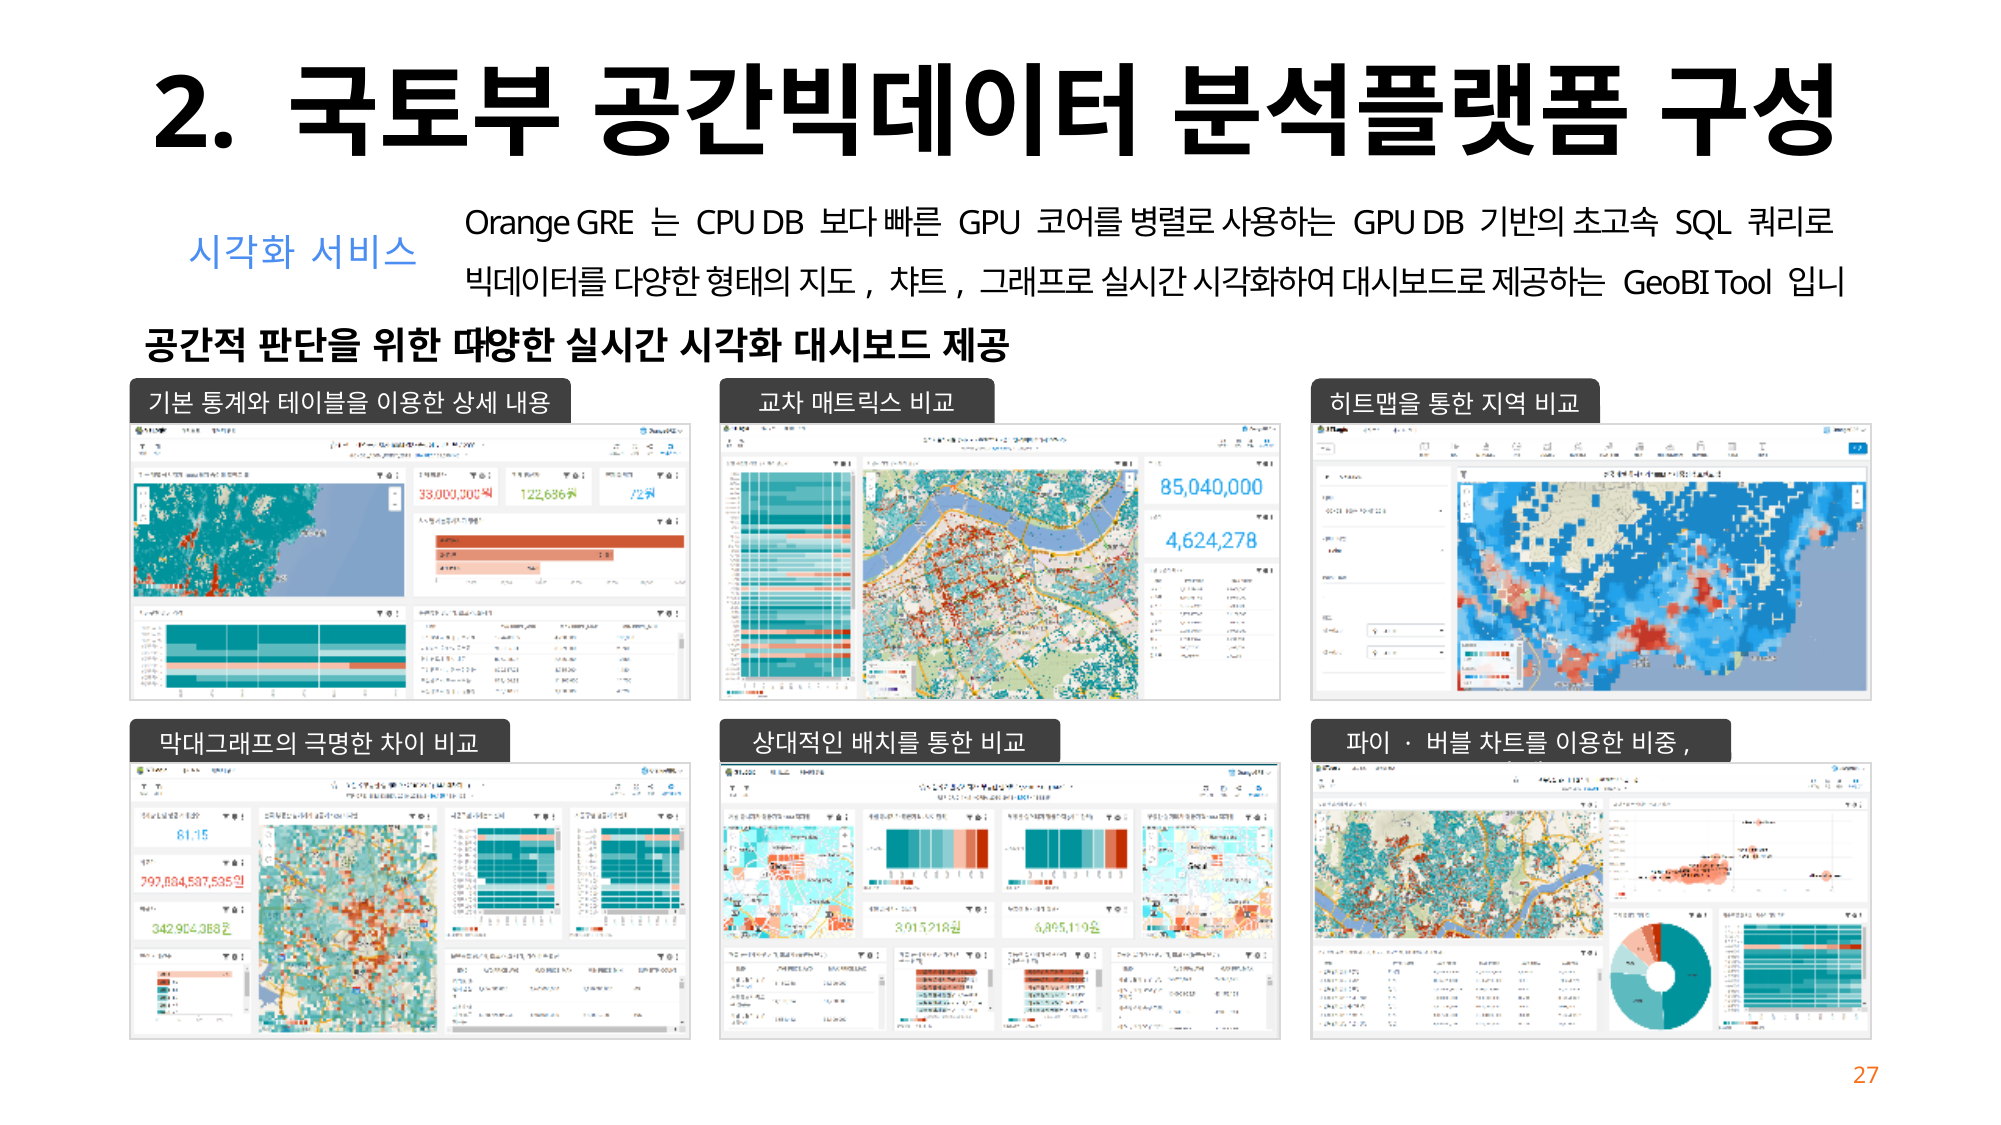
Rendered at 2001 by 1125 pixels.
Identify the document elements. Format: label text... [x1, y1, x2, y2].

text_box 기본 통계와 테이블을 이용한 상세 내용 [128, 377, 572, 427]
text_box 상대적인 배치를 통한 비교 [718, 717, 1062, 762]
text_box 막대그래프의 극명한 차이 비교 [128, 717, 512, 768]
text_box 히트맵을 통한 지역 비교 [1309, 377, 1602, 445]
text_box 공간적 판단을 위한 다양한 실시간 시각화 대시보드 제공 [129, 320, 1033, 369]
picture [721, 424, 1279, 699]
picture [1312, 764, 1871, 1039]
text_box Orange GRE 는 CPU DB 보다 빠른 GPU 코어를 병렬로 사용하는 GPU DB 기반의 초고속 SQL 쿼리로 빅데이터를 다양한 형태의 지도, 챠트, 그래프로 실시간 시각화하여 대시보드로 제공하는 GeoBI Tool 입니다. [449, 173, 1891, 369]
picture [131, 764, 690, 1039]
text_box 교차 매트릭스 비교 [718, 377, 996, 428]
text_box 시각화 서비스 [188, 228, 450, 274]
picture [1312, 424, 1871, 699]
text_box 파이 · 버블 차트를 이용한 비중,추세 [1309, 717, 1733, 762]
picture [721, 764, 1279, 1039]
picture [131, 424, 690, 699]
title 2. 국토부 공간빅데이터 분석플랫폼 구성 [137, 38, 1863, 193]
